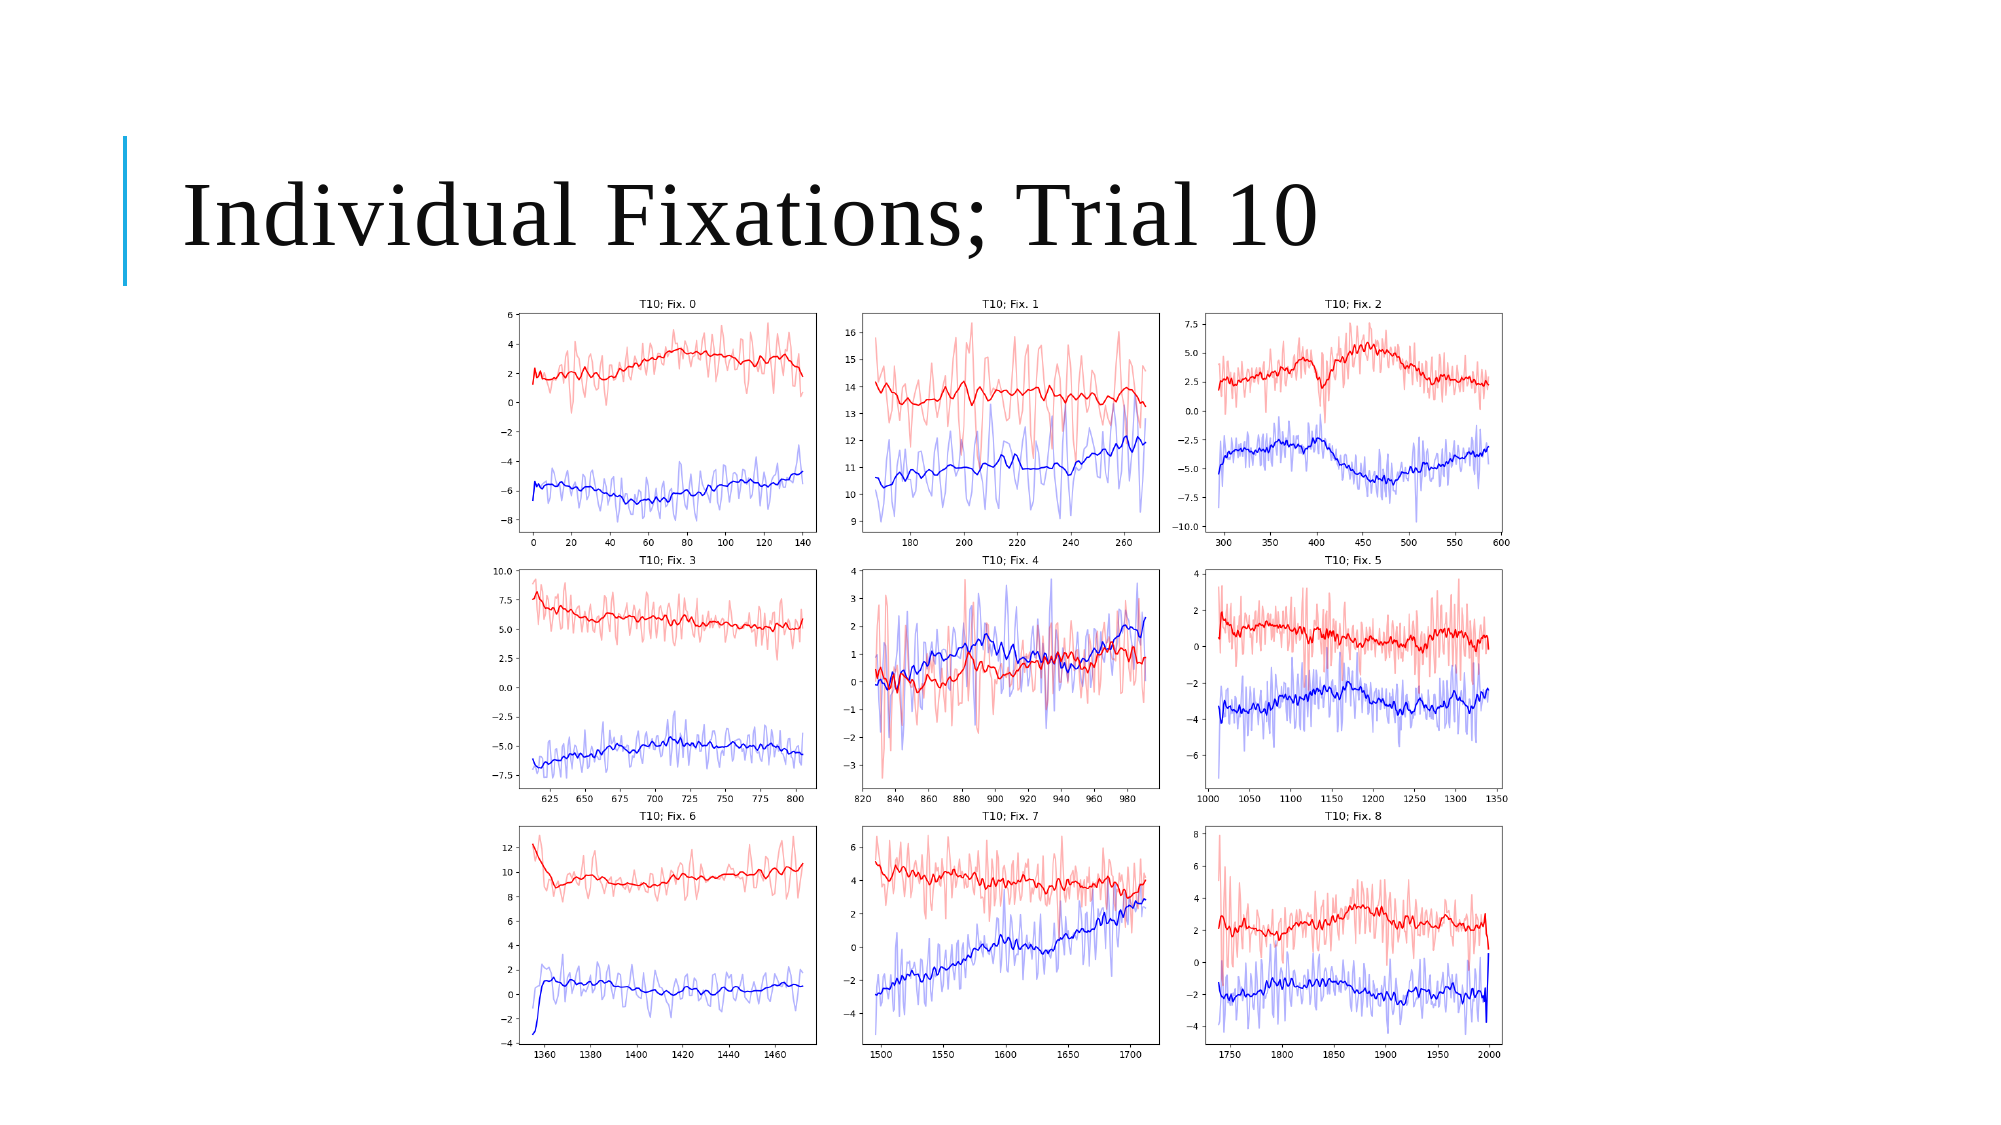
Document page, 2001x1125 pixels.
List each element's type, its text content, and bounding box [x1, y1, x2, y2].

title Individual Fixations; Trial 10 [168, 96, 1763, 342]
picture [483, 293, 1516, 1066]
